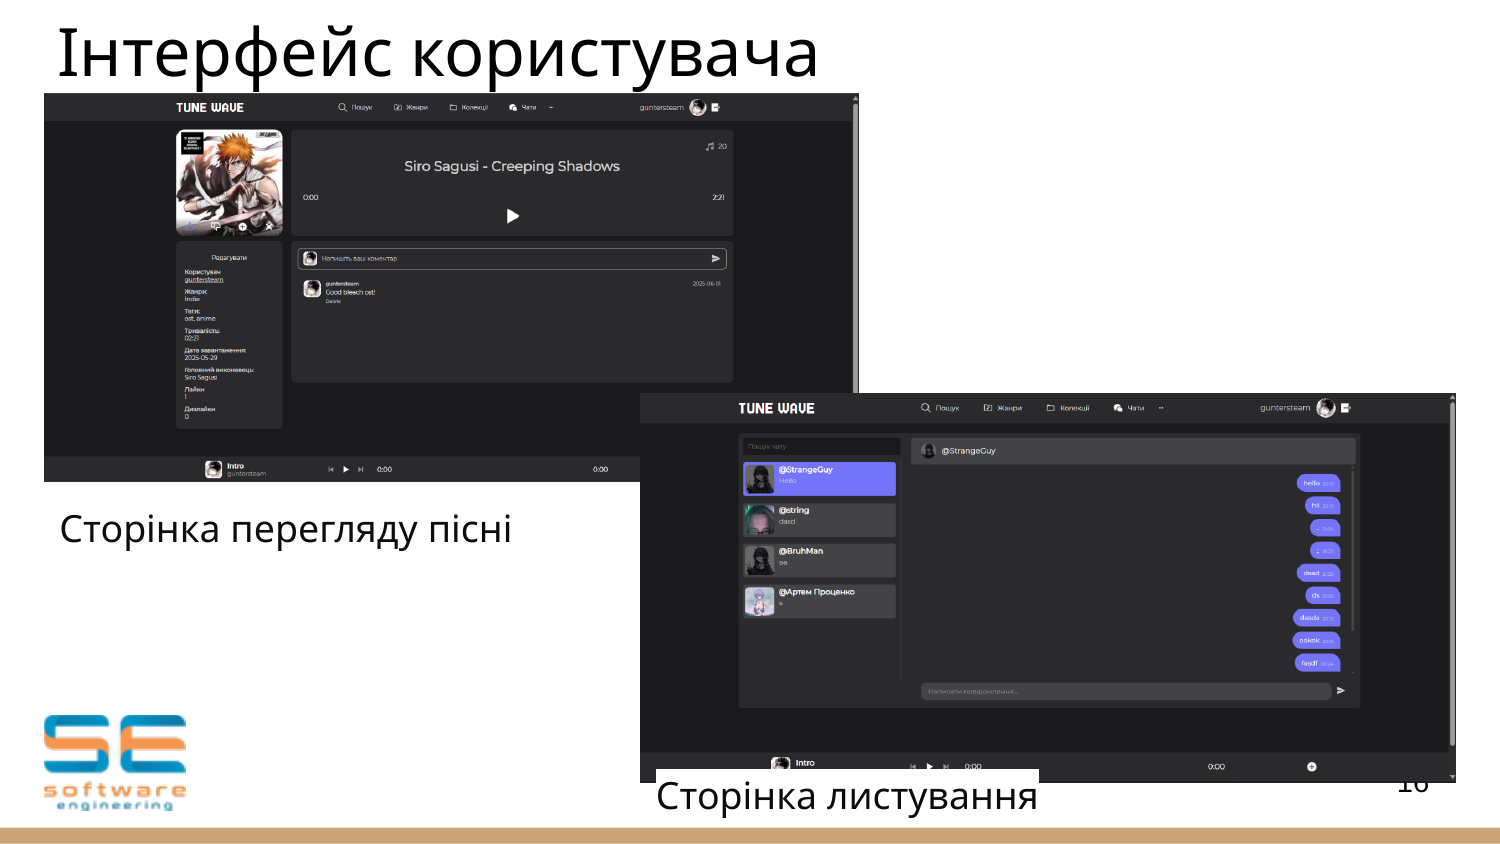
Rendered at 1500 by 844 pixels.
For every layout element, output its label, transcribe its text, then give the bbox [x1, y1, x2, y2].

picture [43, 714, 186, 811]
title Інтерфейс користувача [42, 0, 1440, 106]
text_box Сторінка перегляду пісні [44, 490, 529, 558]
text_box 16 [1382, 755, 1500, 806]
picture [43, 93, 1457, 783]
text_box Сторінка листування [640, 790, 1055, 825]
